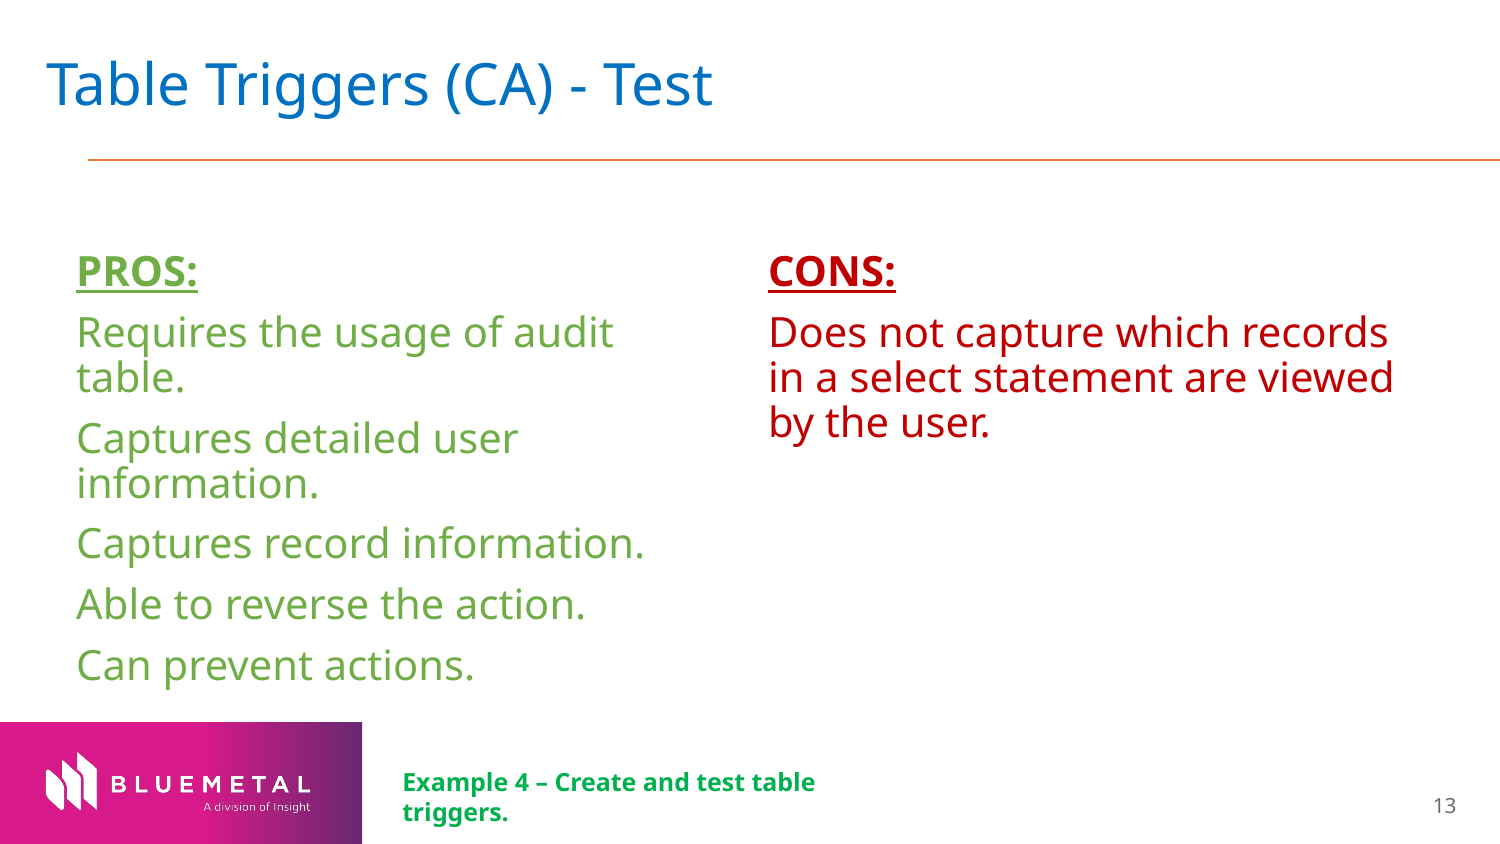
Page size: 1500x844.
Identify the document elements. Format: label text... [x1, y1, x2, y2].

text_box PROS: Requires the usage of audit table. Captures detailed user information. Captures record information. Able to reverse the action. Can prevent actions. [54, 177, 708, 647]
text_box Example 4 – Create and test table triggers. [387, 759, 921, 834]
title Table Triggers (CA) - Test [31, 30, 1461, 143]
list [29, 152, 481, 622]
text_box CONS: Does not capture which records in a select statement are viewed by the user. [746, 177, 1420, 647]
